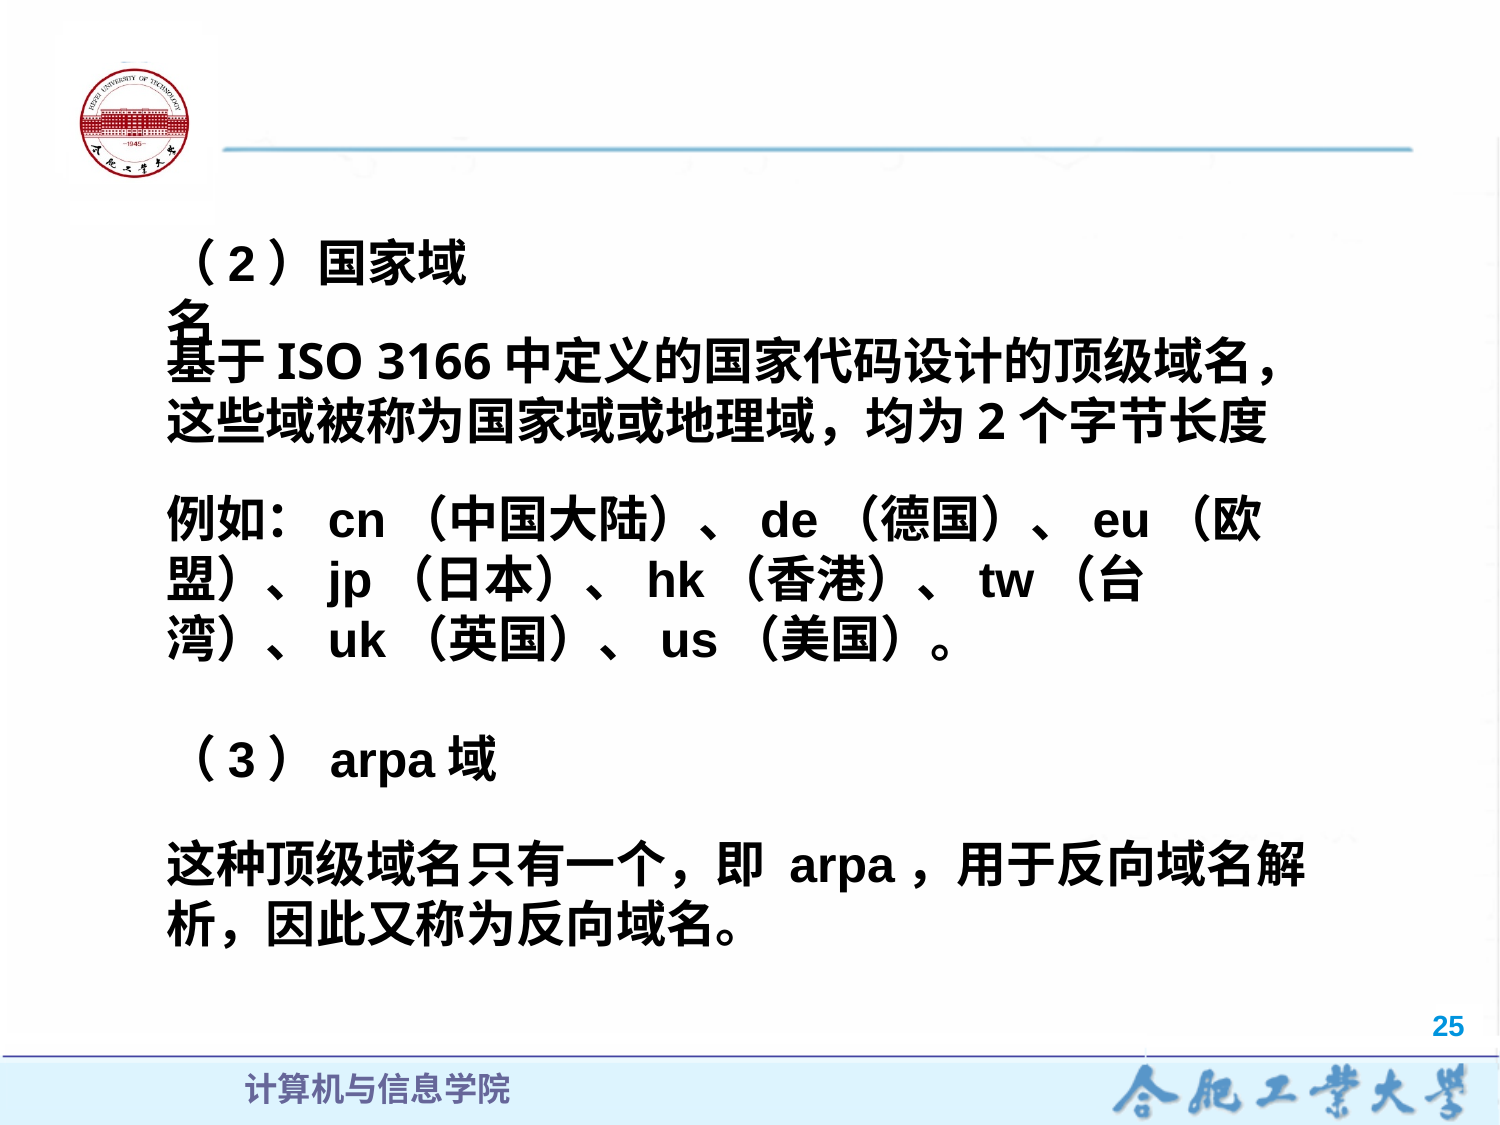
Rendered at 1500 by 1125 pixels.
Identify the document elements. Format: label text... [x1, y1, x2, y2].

text_box 例如：cn（中国大陆）、de（德国）、eu（欧盟）、jp（日本）、hk（香港）、tw（台湾）、uk（英国）、us（美国）。 [151, 480, 1412, 675]
text_box （3）arpa域 [151, 720, 515, 795]
text_box 基于ISO 3166中定义的国家代码设计的顶级域名，这些域被称为国家域或地理域，均为2个字节长度 [151, 321, 1345, 457]
text_box （2）国家域名 [151, 224, 515, 321]
picture [0, 0, 1500, 1125]
text_box 这种顶级域名只有一个，即 arpa，用于反向域名解析，因此又称为反向域名。 [151, 824, 1412, 960]
